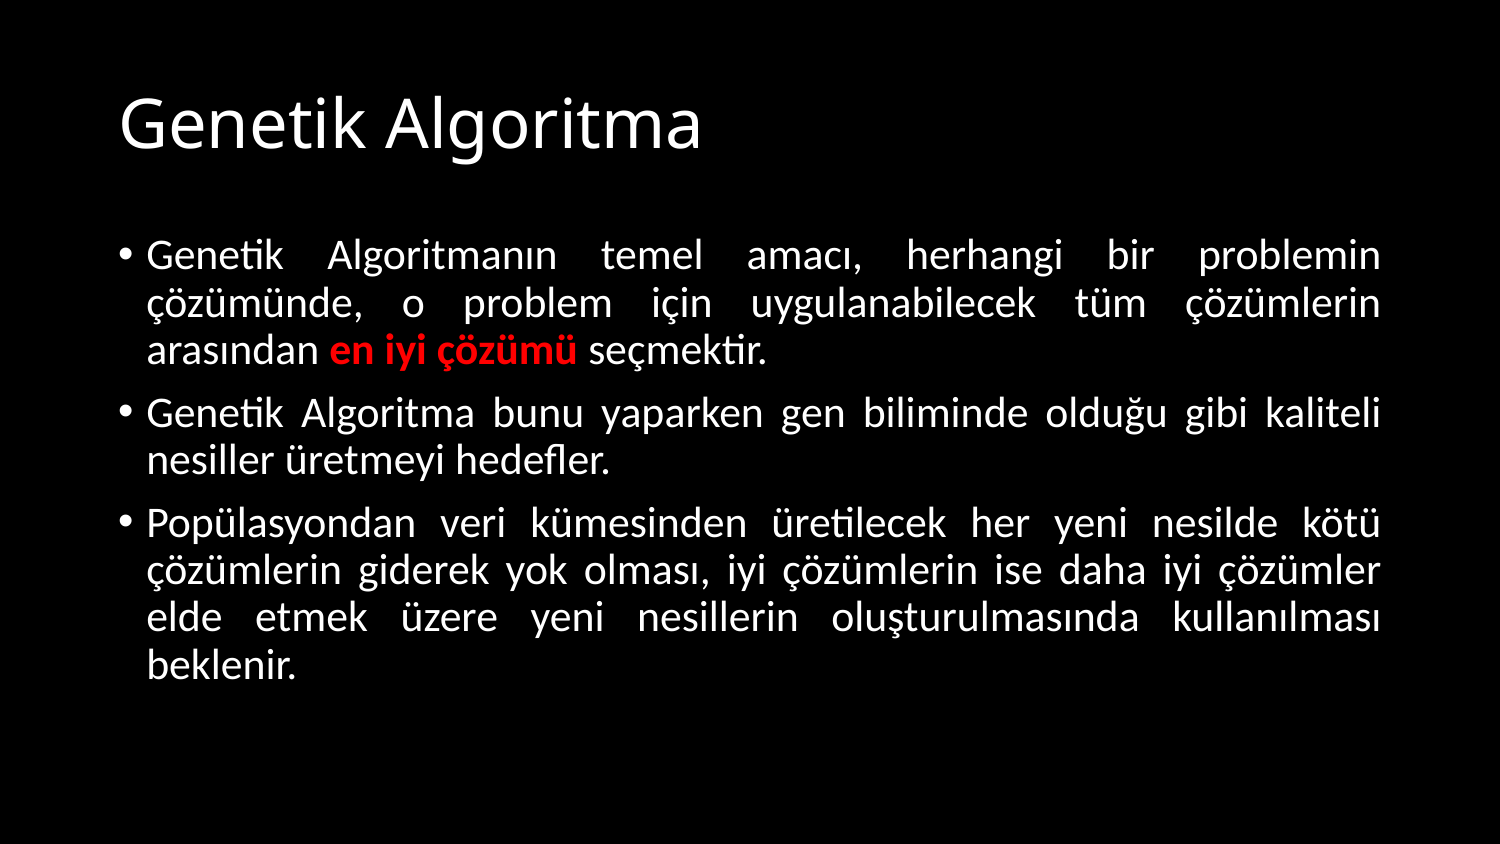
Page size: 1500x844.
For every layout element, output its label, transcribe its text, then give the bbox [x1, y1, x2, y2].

title Genetik Algoritma [103, 44, 1397, 208]
list Genetik Algoritmanın temel amacı, herhangi bir problemin çözümünde, o problem için uygulanabilecek tüm çözümlerin arasından en iyi çözümü seçmektir. Genetik Algoritma bunu yaparken gen biliminde olduğu gibi kaliteli nesiller üretmeyi hedefler. Popülasyondan veri kümesinden üretilecek her yeni nesilde kötü çözümlerin giderek yok olması, iyi çözümlerin ise daha iyi çözümler elde etmek üzere yeni nesillerin oluşturulmasında kullanılması beklenir. [103, 224, 1397, 760]
